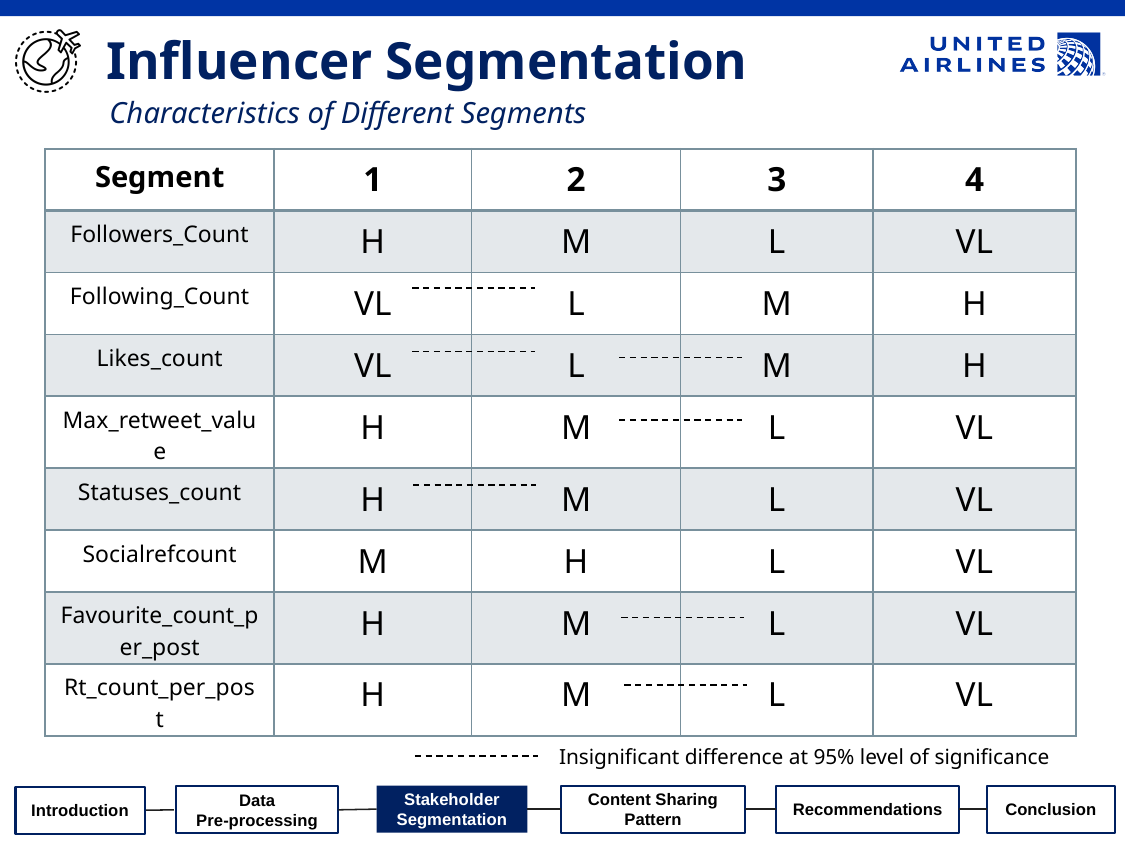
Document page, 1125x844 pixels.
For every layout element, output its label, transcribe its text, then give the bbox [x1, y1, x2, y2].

table_cell L [681, 397, 872, 467]
table_cell M [472, 212, 680, 272]
text_box Influencer Segmentation [97, 24, 773, 87]
picture [875, 17, 1125, 99]
table_cell H [275, 212, 471, 272]
table_header 2 [472, 150, 680, 209]
table_cell VL [874, 397, 1075, 467]
table_cell M [681, 335, 872, 395]
table_cell VL [874, 212, 1075, 272]
table_cell VL [874, 593, 1075, 663]
table_cell L [681, 212, 872, 272]
table_cell Following_Count [46, 273, 273, 334]
picture [15, 28, 81, 94]
table_cell M [472, 469, 680, 529]
table_cell L [681, 665, 872, 735]
table_cell H [275, 397, 471, 467]
table_cell L [681, 469, 872, 529]
table_cell M [472, 397, 680, 467]
table_cell L [681, 531, 872, 591]
text_box Insignificant difference at 95% level of significance [544, 736, 1109, 776]
table_cell M [472, 593, 680, 663]
table_cell VL [874, 665, 1075, 735]
table_cell Statuses_count [46, 469, 273, 529]
table_header 1 [275, 150, 471, 209]
table_cell Likes_count [46, 335, 273, 395]
table_cell Max_retweet_value [46, 397, 273, 467]
table_header 3 [681, 150, 872, 209]
table_cell Followers_Count [46, 212, 273, 272]
table_header Segment [46, 150, 273, 209]
table_cell L [472, 335, 680, 395]
table_cell H [874, 273, 1075, 334]
table_cell Favourite_count_per_post [46, 593, 273, 663]
table_cell VL [874, 469, 1075, 529]
table_cell M [275, 531, 471, 591]
table_header 4 [874, 150, 1075, 209]
table_cell VL [874, 531, 1075, 591]
table_cell H [275, 593, 471, 663]
table_cell M [681, 273, 872, 334]
table_cell L [681, 593, 872, 663]
table_cell L [472, 273, 680, 334]
table_cell VL [275, 273, 471, 334]
table_cell Rt_count_per_post [46, 665, 273, 735]
table_cell VL [275, 335, 471, 395]
table_cell H [275, 665, 471, 735]
table_cell H [472, 531, 680, 591]
table_cell Socialrefcount [46, 531, 273, 591]
text_box Characteristics of Different Segments [94, 87, 847, 138]
table_cell H [874, 335, 1075, 395]
table_cell M [472, 665, 680, 735]
table_cell H [275, 469, 471, 529]
